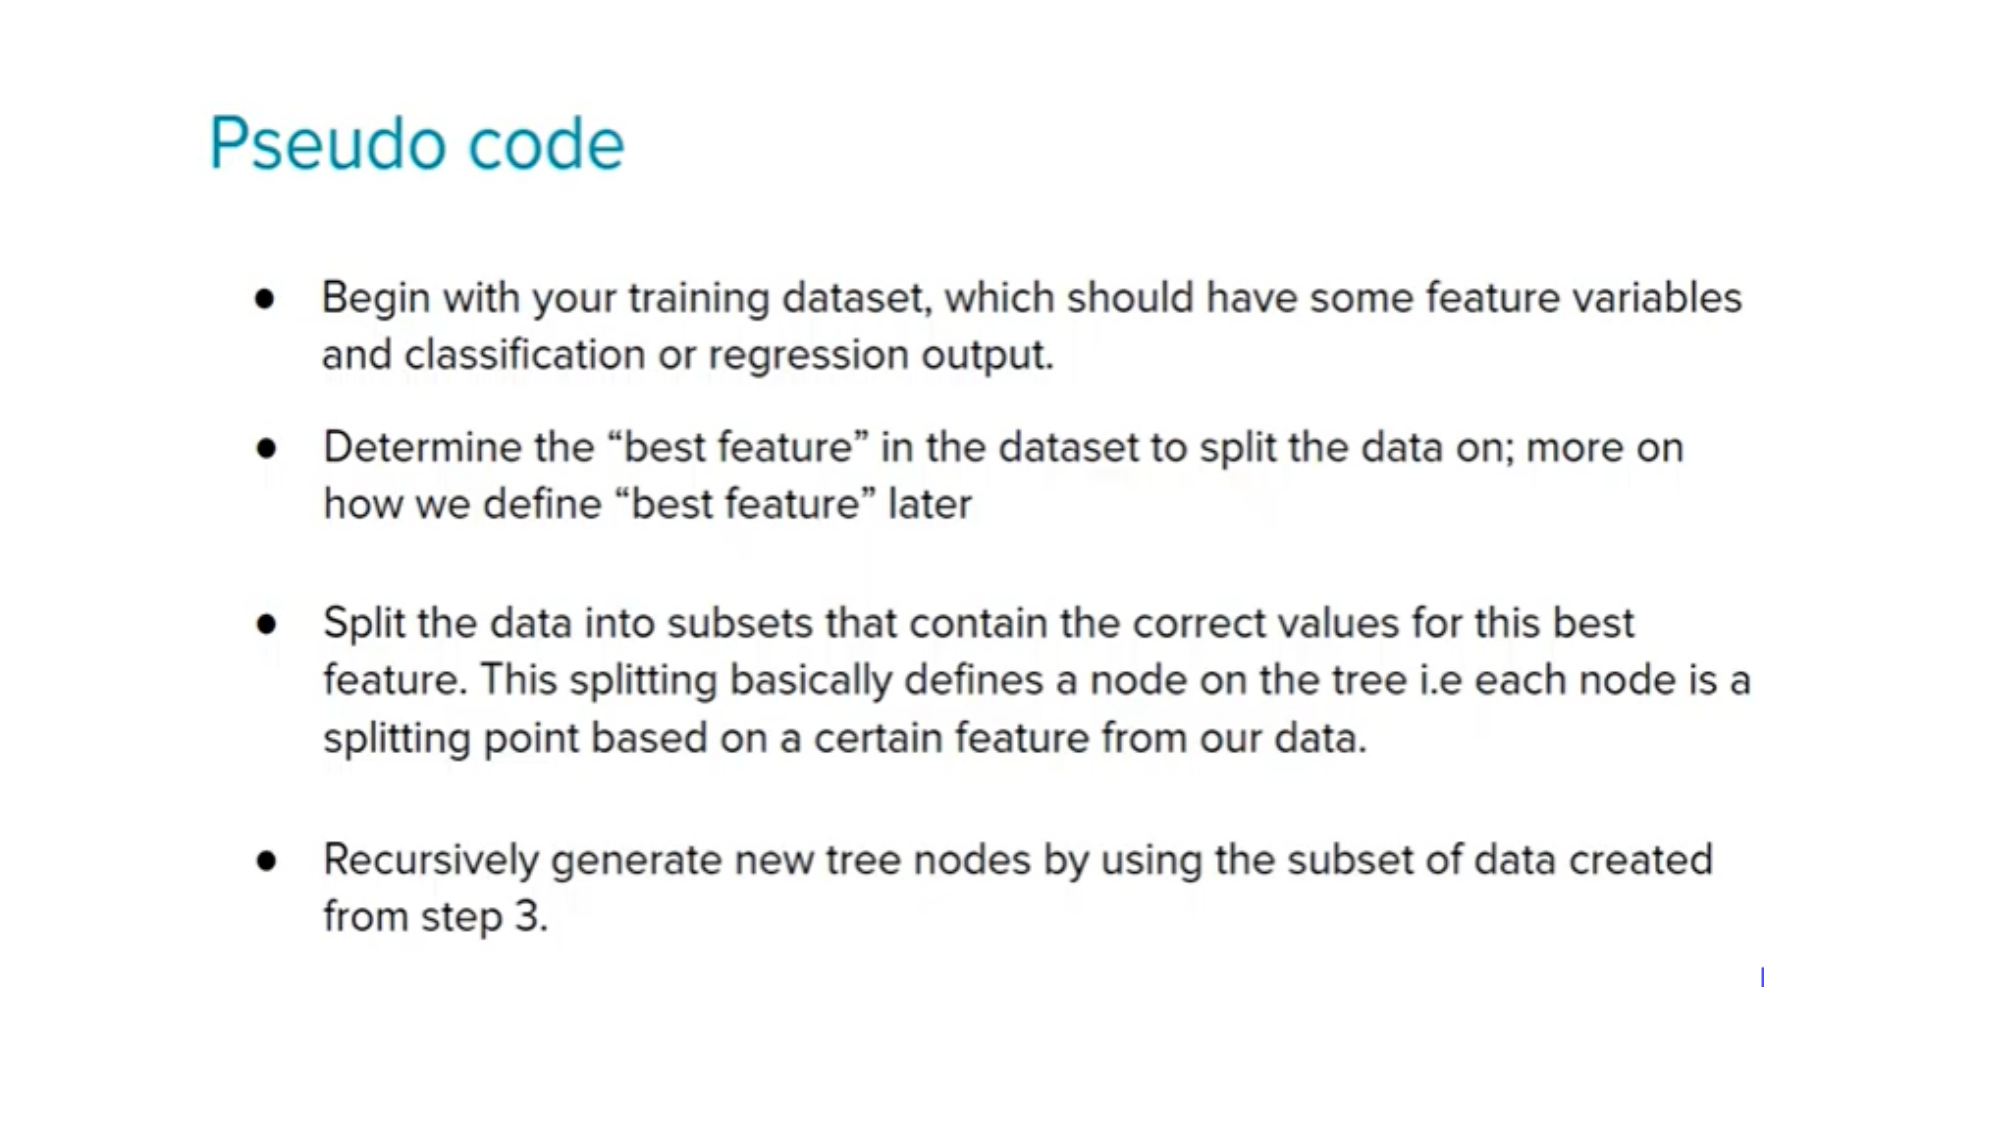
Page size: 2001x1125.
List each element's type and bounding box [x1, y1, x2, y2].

picture [160, 79, 1764, 987]
